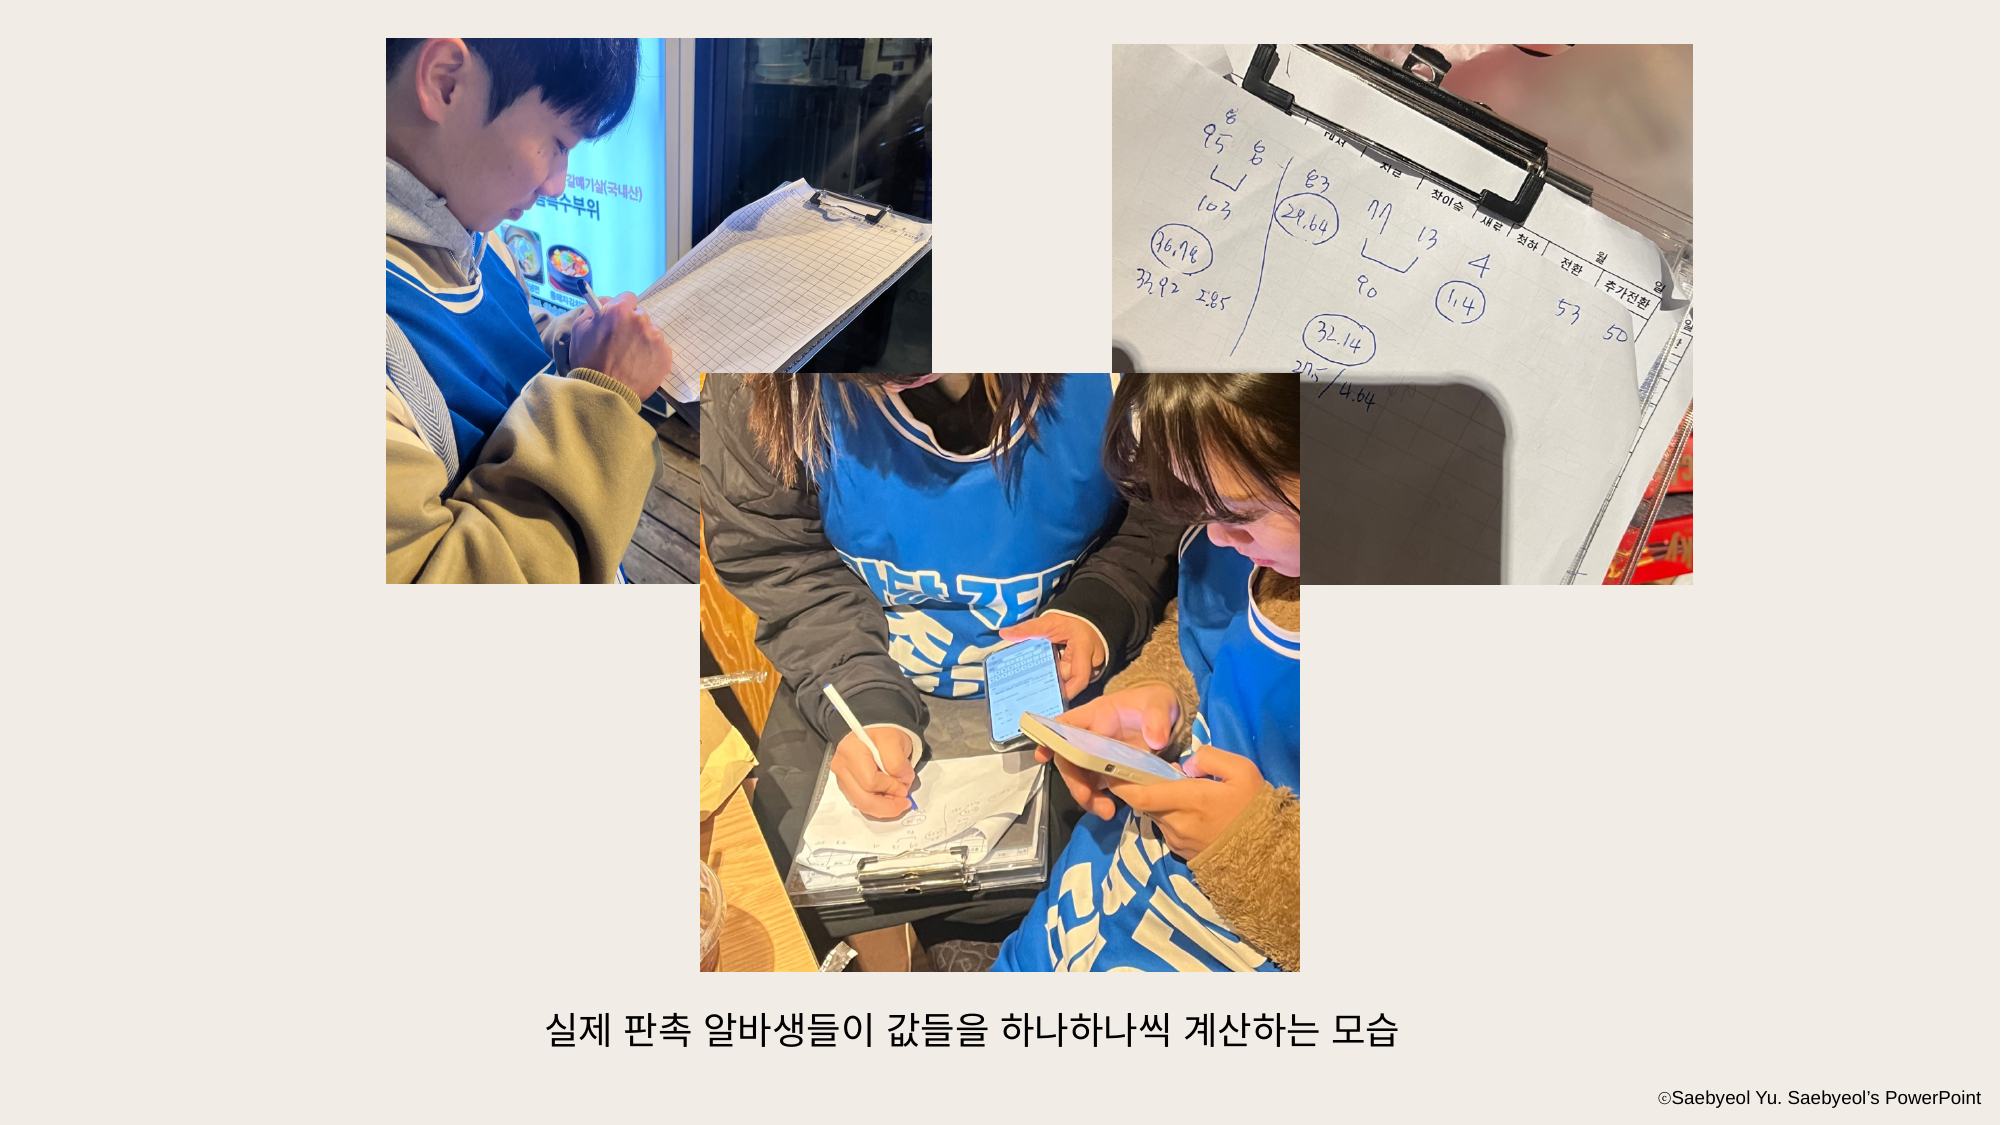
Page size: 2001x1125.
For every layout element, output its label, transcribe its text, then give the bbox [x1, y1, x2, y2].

picture [386, 38, 1693, 972]
text_box 실제 판촉 알바생들이 값들을 하나하나씩 계산하는 모습 [529, 1000, 1471, 1060]
